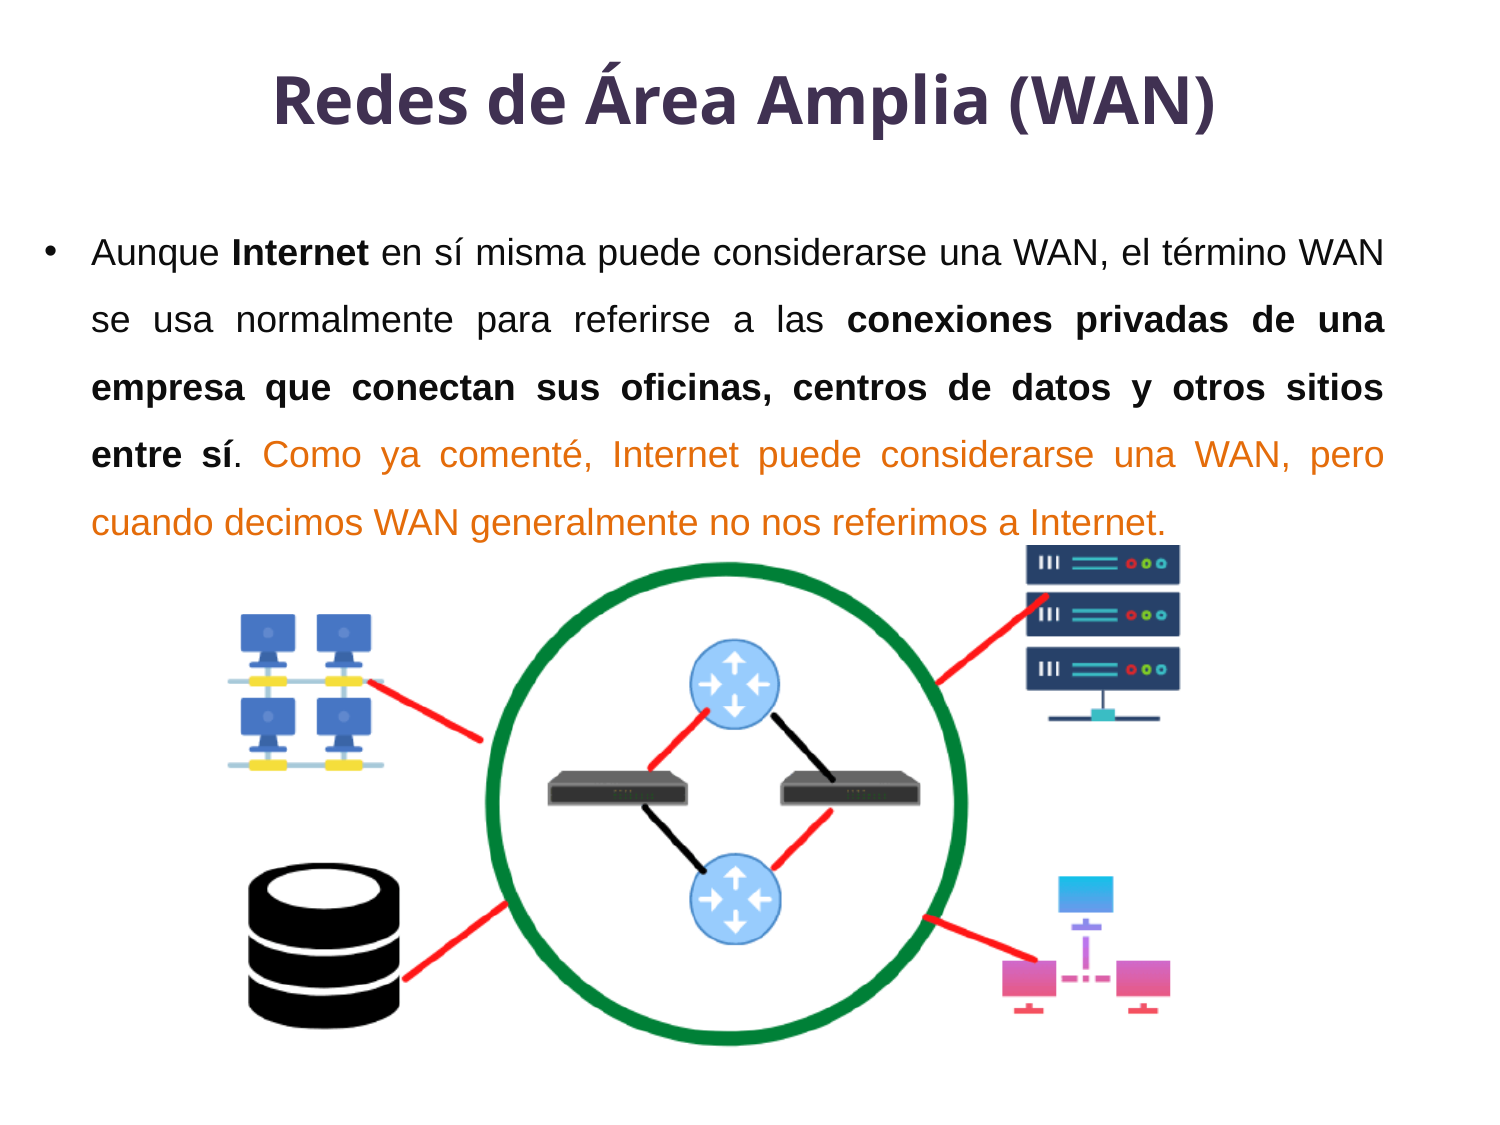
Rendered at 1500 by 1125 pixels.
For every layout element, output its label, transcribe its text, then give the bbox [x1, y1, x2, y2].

text_box Redes de Área Amplia (WAN) [125, 50, 1363, 145]
text_box Aunque Internet en sí misma puede considerarse una WAN, el término WAN se usa normalmente para referirse a las conexiones privadas de una empresa que conectan sus oficinas, centros de datos y otros sitios entre sí. Como ya comenté, Internet puede considerarse una WAN, pero cuando decimos WAN generalmente no nos referimos a Internet. [29, 197, 1400, 551]
picture [218, 545, 1193, 1054]
